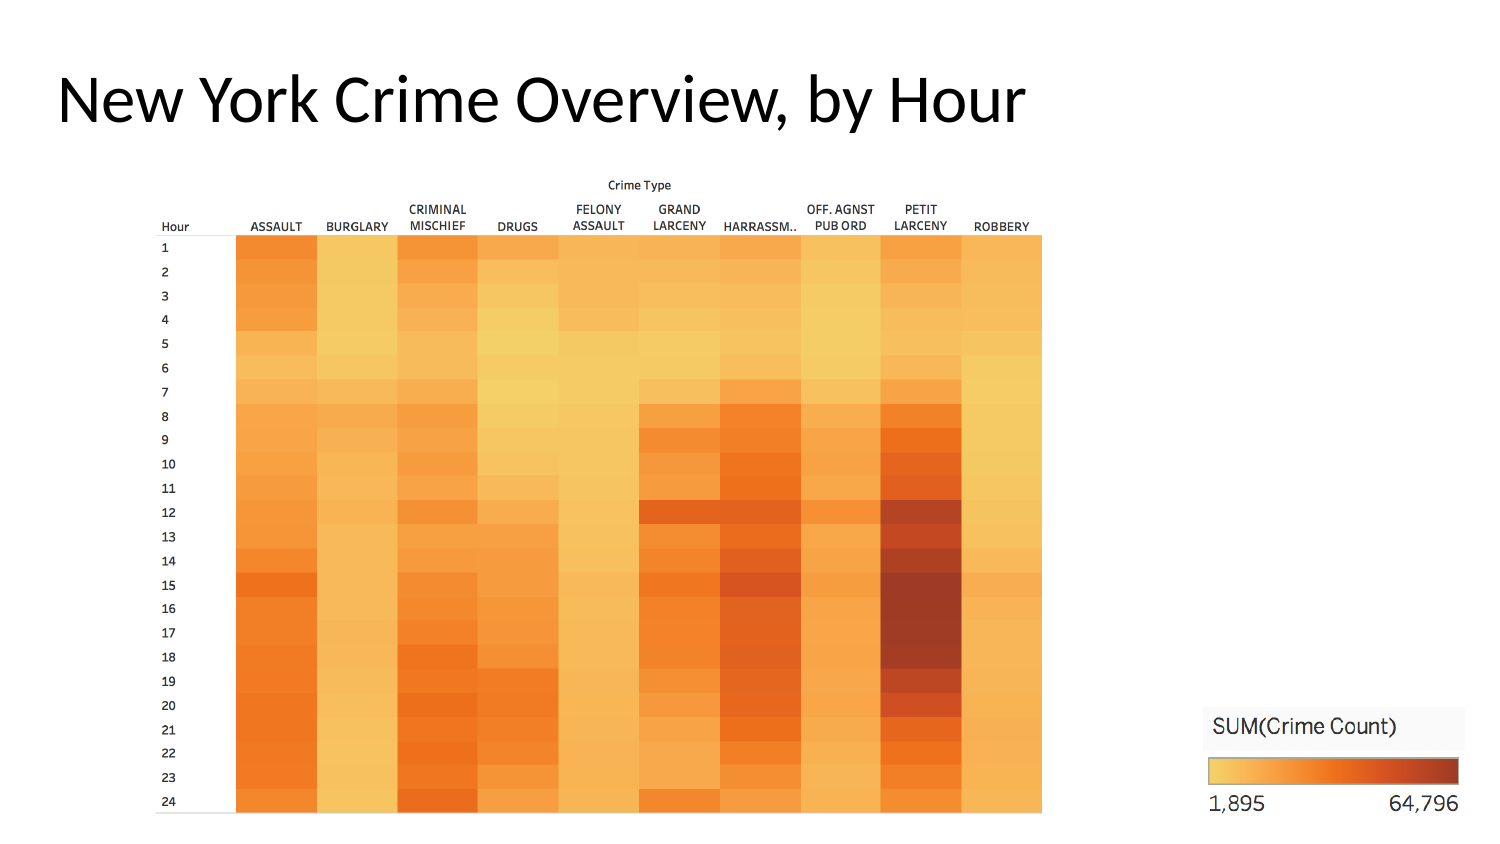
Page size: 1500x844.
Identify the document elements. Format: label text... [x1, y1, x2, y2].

picture [152, 164, 1048, 820]
title New York Crime Overview, by Hour [45, 36, 1340, 165]
picture [1202, 706, 1465, 819]
